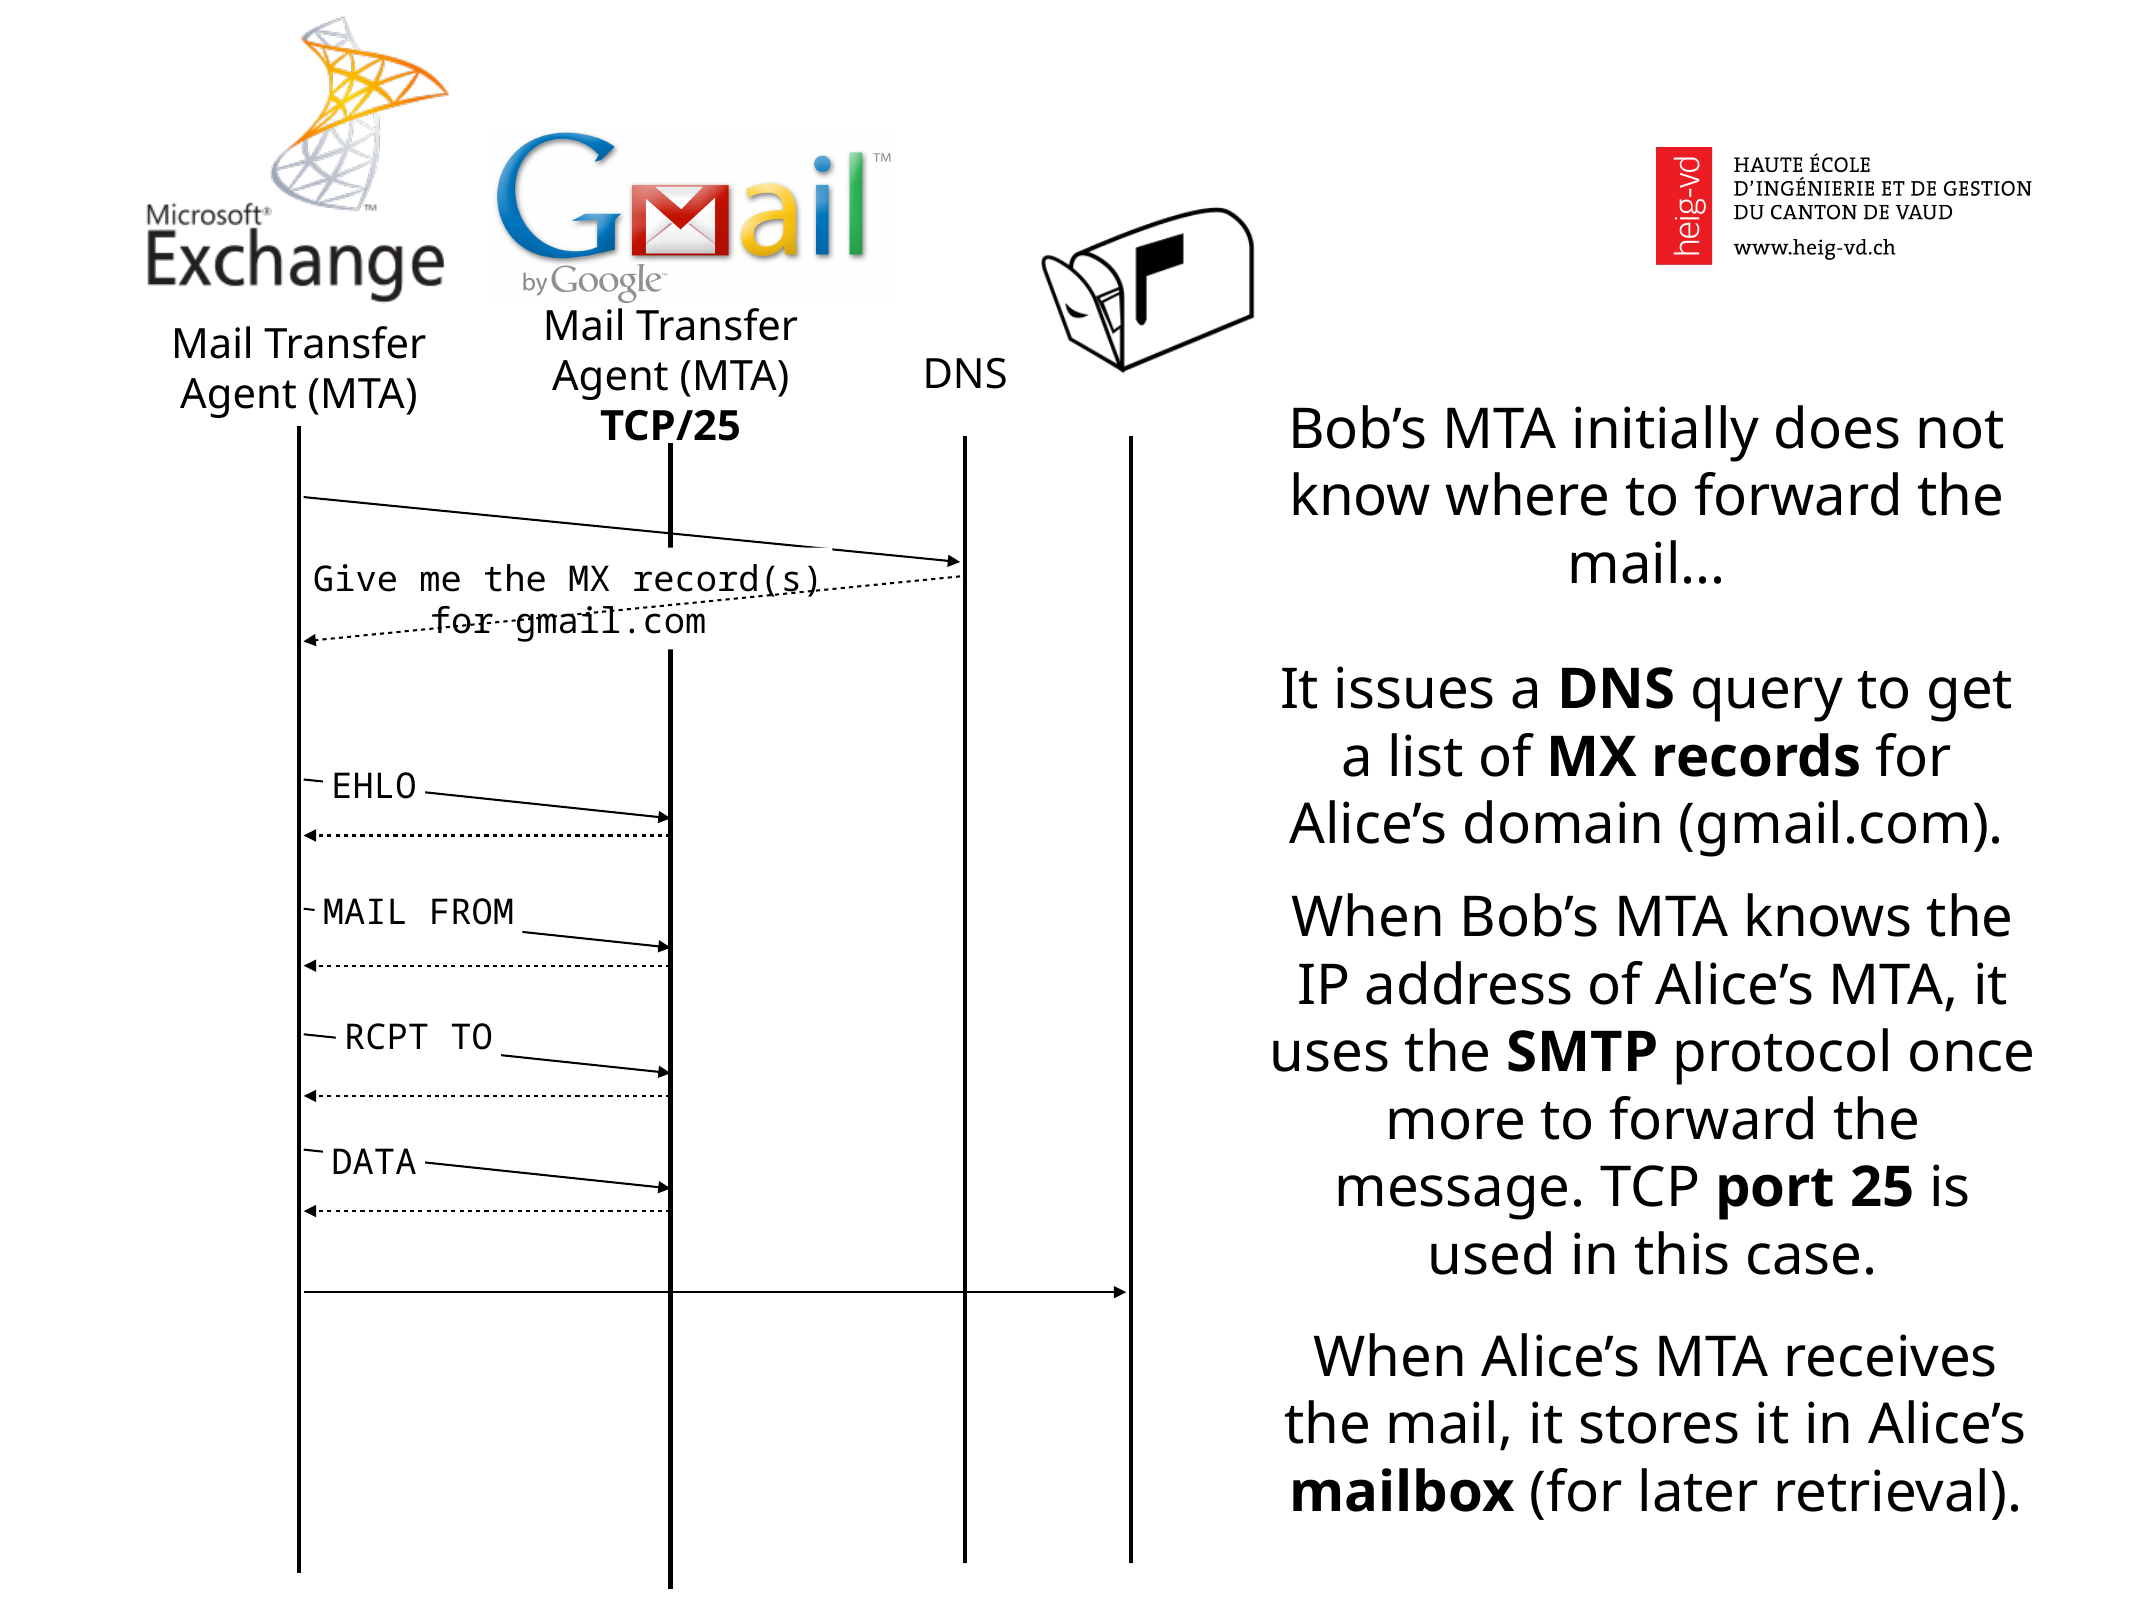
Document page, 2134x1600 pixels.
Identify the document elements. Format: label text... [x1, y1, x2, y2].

text_box [303, 1089, 321, 1103]
text_box DNS [794, 338, 1136, 406]
text_box When Alice’s MTA receives the mail, it stores it in Alice’s mailbox (for later retrieval). [1259, 1311, 2053, 1531]
text_box Bob’s MTA initially does not know where to forward the mail... [1250, 383, 2043, 603]
text_box [502, 1055, 671, 1078]
text_box DATA [323, 1131, 425, 1191]
picture [492, 128, 892, 305]
text_box [303, 633, 321, 647]
text_box [425, 792, 671, 824]
text_box [425, 1162, 671, 1194]
text_box RCPT TO [335, 1005, 502, 1065]
picture [1656, 147, 2043, 265]
text_box EHLO [323, 754, 425, 815]
picture [1040, 169, 1256, 385]
text_box When Bob’s MTA knows the IP address of Alice’s MTA, it uses the SMTP protocol once more to forward the message. TCP port 25 is used in this case. [1256, 872, 2049, 1294]
text_box MAIL FROM [314, 880, 523, 940]
text_box Give me the MX record(s) for gmail.com [303, 547, 833, 650]
picture [142, 10, 456, 309]
text_box Mail Transfer Agent (MTA) [128, 308, 469, 426]
text_box [303, 959, 321, 972]
text_box [523, 931, 671, 953]
text_box [303, 829, 321, 842]
text_box [303, 1285, 1127, 1299]
text_box [833, 549, 961, 567]
text_box Mail Transfer Agent (MTA) TCP/25 [500, 310, 841, 457]
text_box It issues a DNS query to get a list of MX records for Alice’s domain (gmail.com). [1250, 643, 2043, 864]
text_box [303, 1204, 321, 1218]
